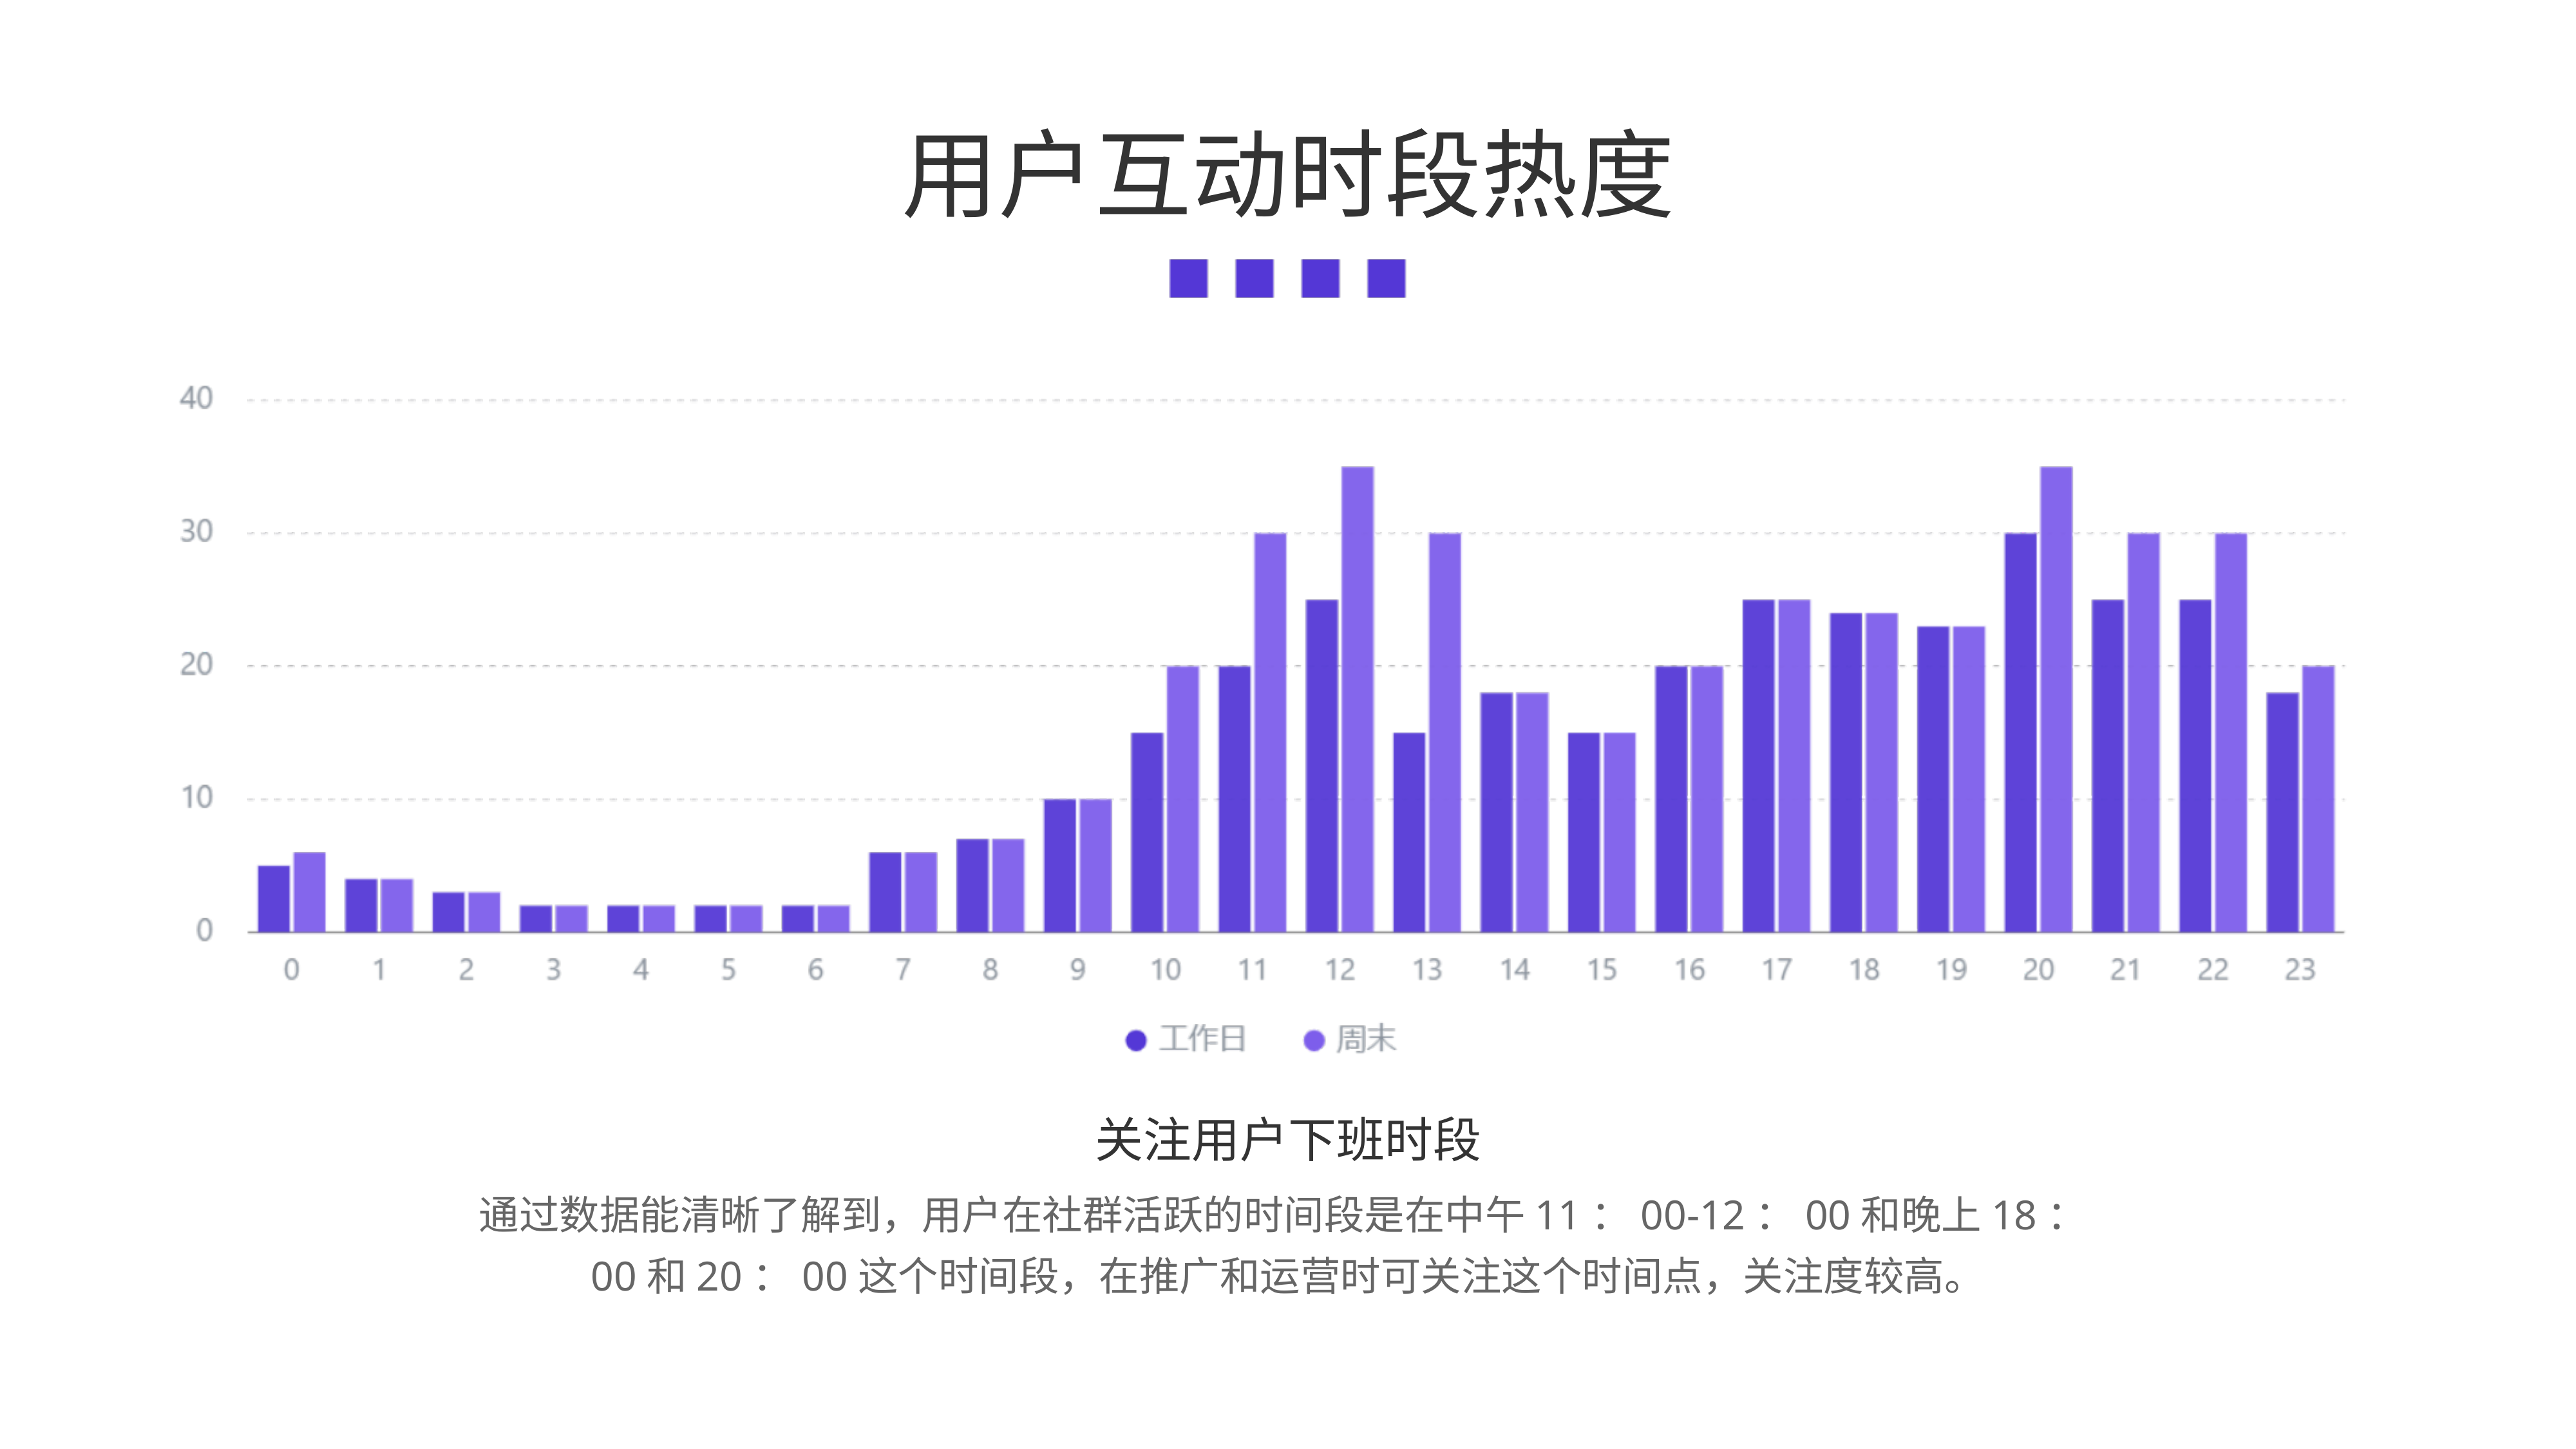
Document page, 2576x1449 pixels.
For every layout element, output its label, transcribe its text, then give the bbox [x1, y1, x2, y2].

picture [166, 359, 2358, 1069]
picture [1168, 257, 1408, 301]
text_box 关注用户下班时段 [929, 1104, 1647, 1162]
text_box 用户互动时段热度 [586, 128, 1990, 225]
text_box 通过数据能清晰了解到，用户在社群活跃的时间段是在中午11：00-12：00和晚上18：00和20：00这个时间段，在推广和运营时可关注这个时间点，关注度较高。 [455, 1171, 2121, 1294]
